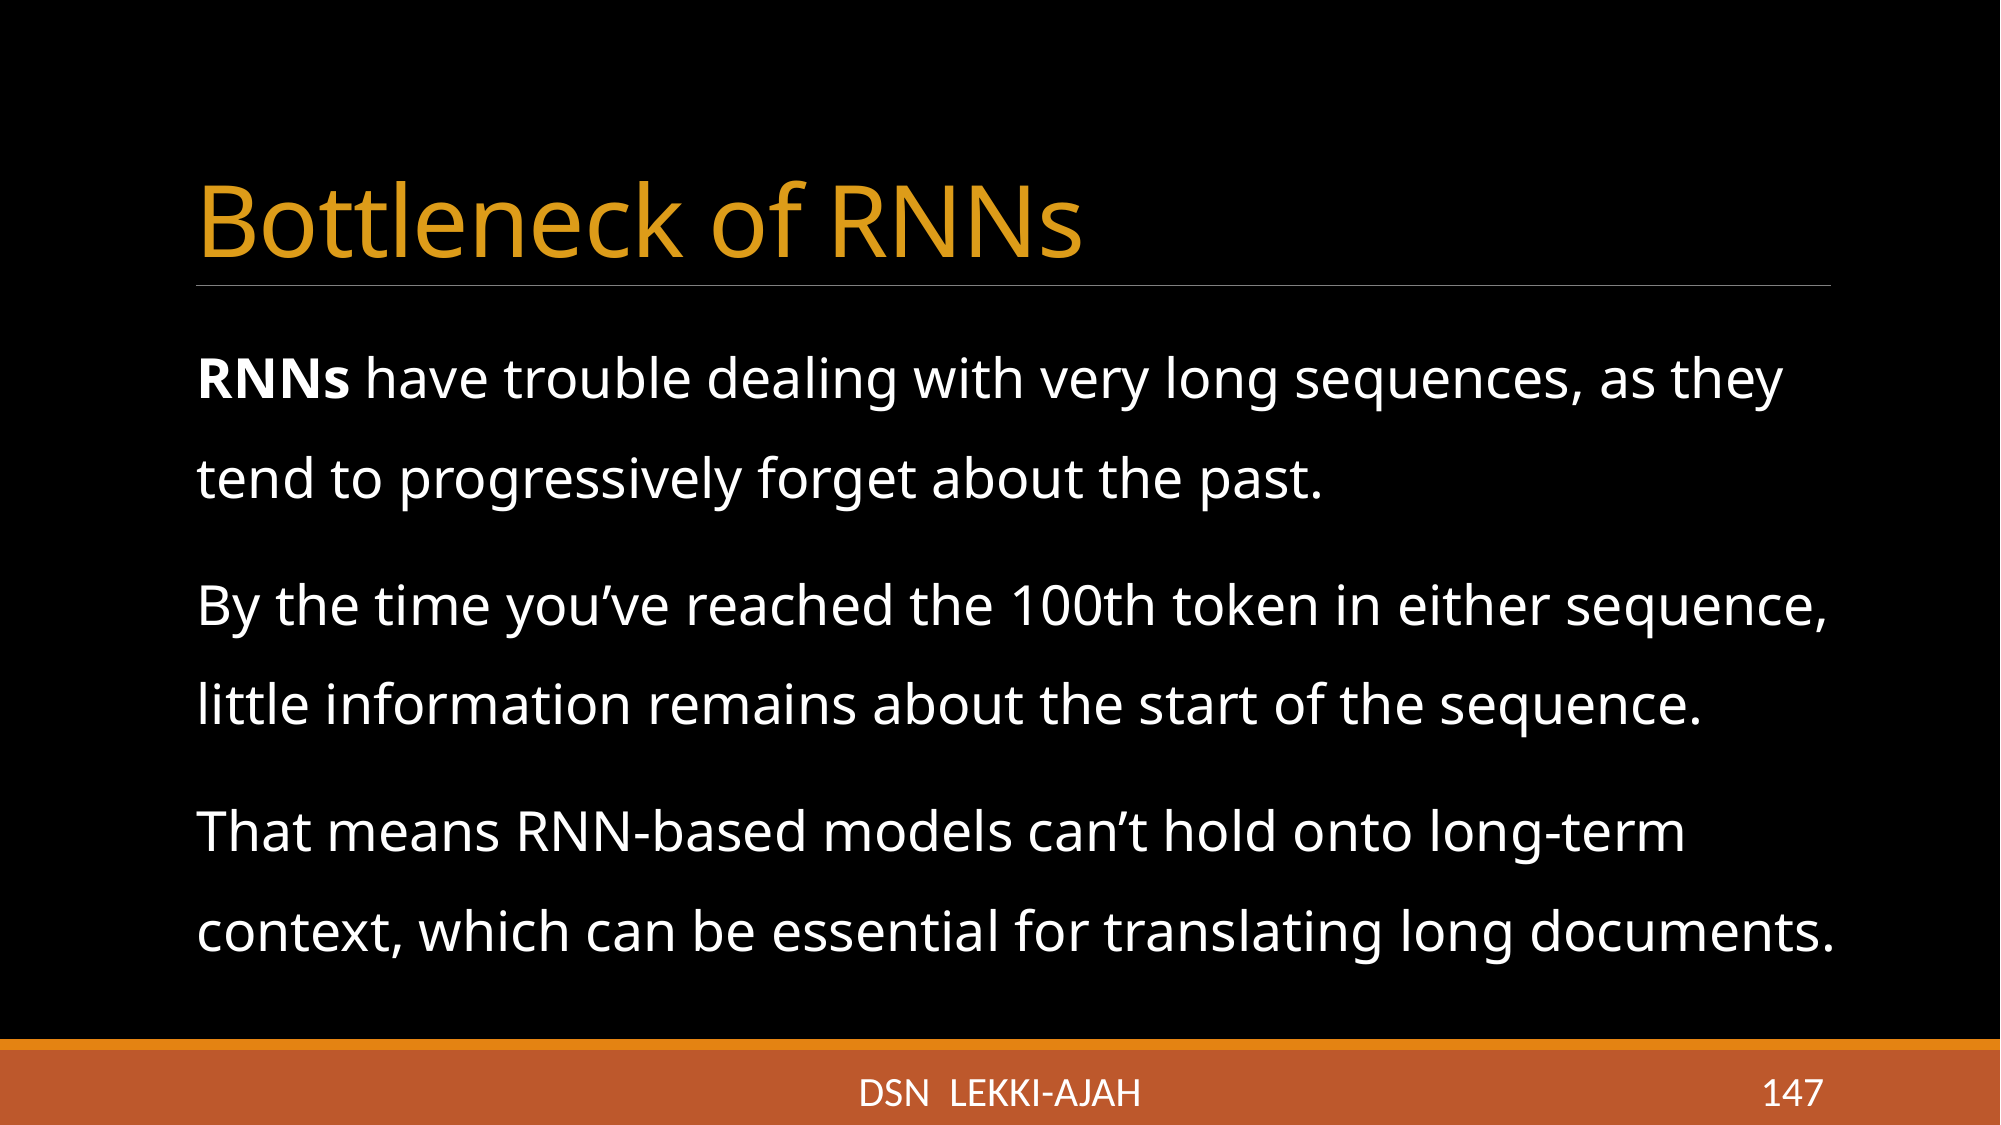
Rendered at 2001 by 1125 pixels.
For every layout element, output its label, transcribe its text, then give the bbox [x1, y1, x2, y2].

title Bottleneck of RNNs [180, 47, 1830, 285]
slide_number 147 [1624, 1059, 1840, 1120]
footer DSN LEKKI-AJAH [604, 1059, 1396, 1120]
list RNNs have trouble dealing with very long sequences, as they tend to progressively forget about the past. By the time you’ve reached the 100th token in either sequence, little information remains about the start of the sequence. That means RNN-based models can’t hold onto long-term context, which can be essential for translating long documents. [180, 302, 1840, 1027]
